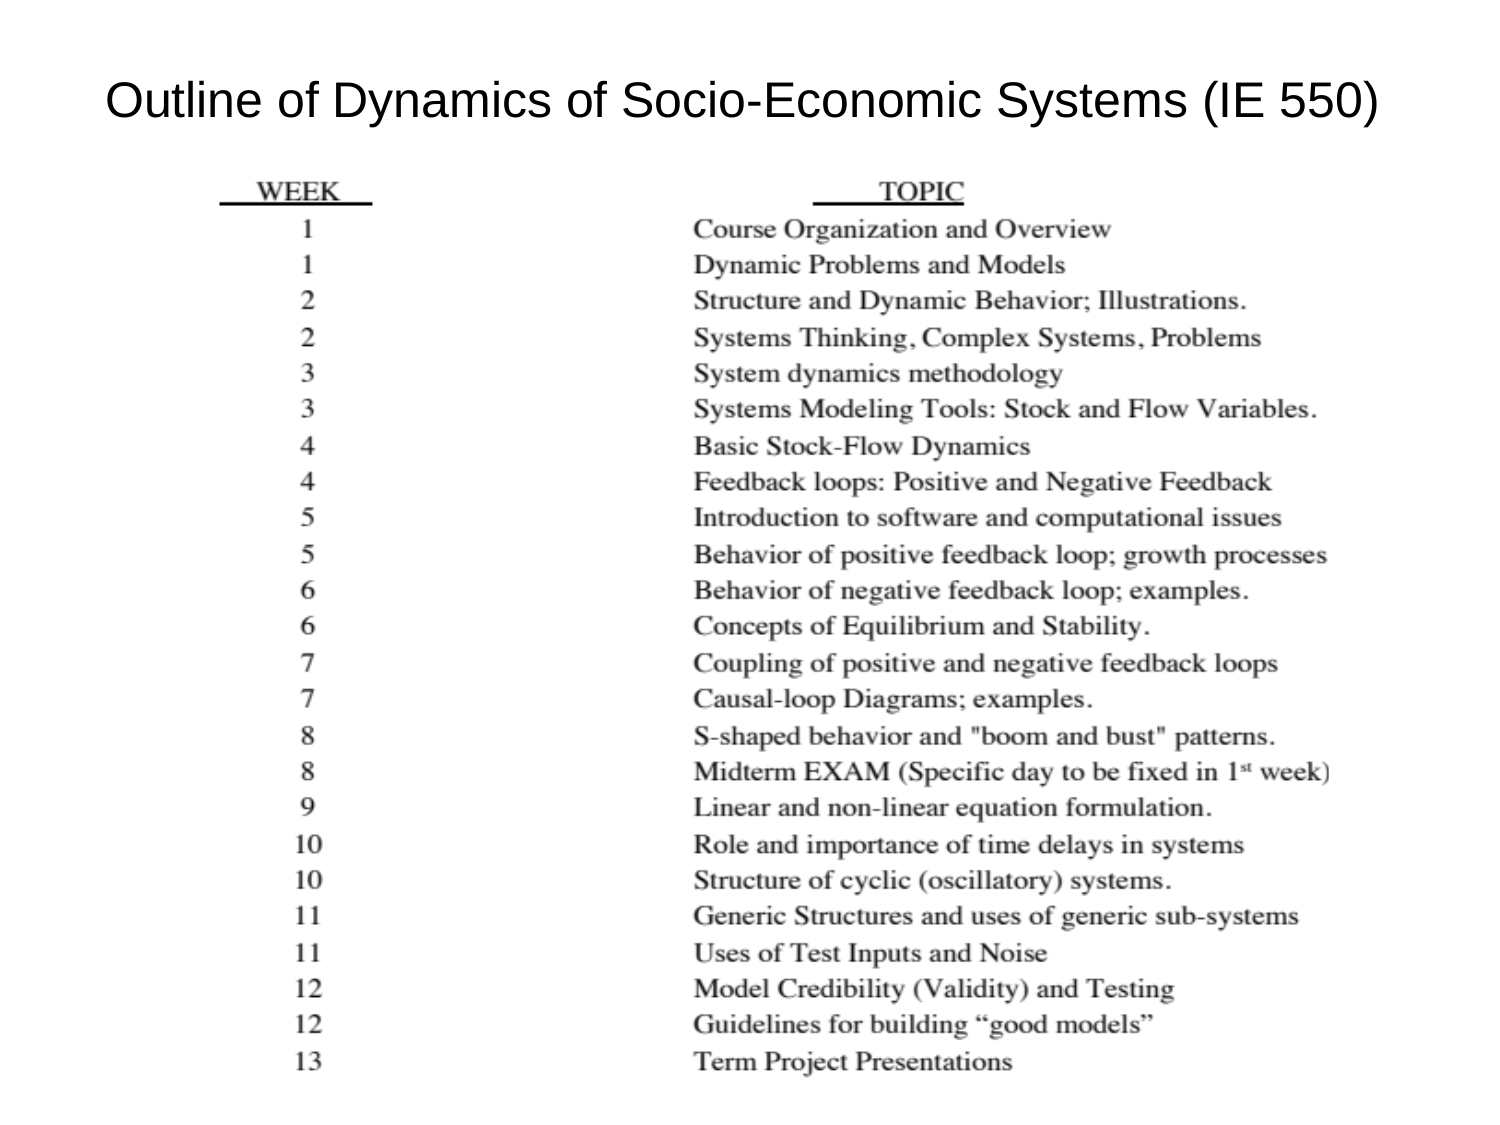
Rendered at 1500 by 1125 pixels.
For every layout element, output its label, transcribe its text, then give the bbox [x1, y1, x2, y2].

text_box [182, 172, 1329, 1112]
title Outline of Dynamics of Socio-Economic Systems (IE 550) [75, 45, 1425, 149]
